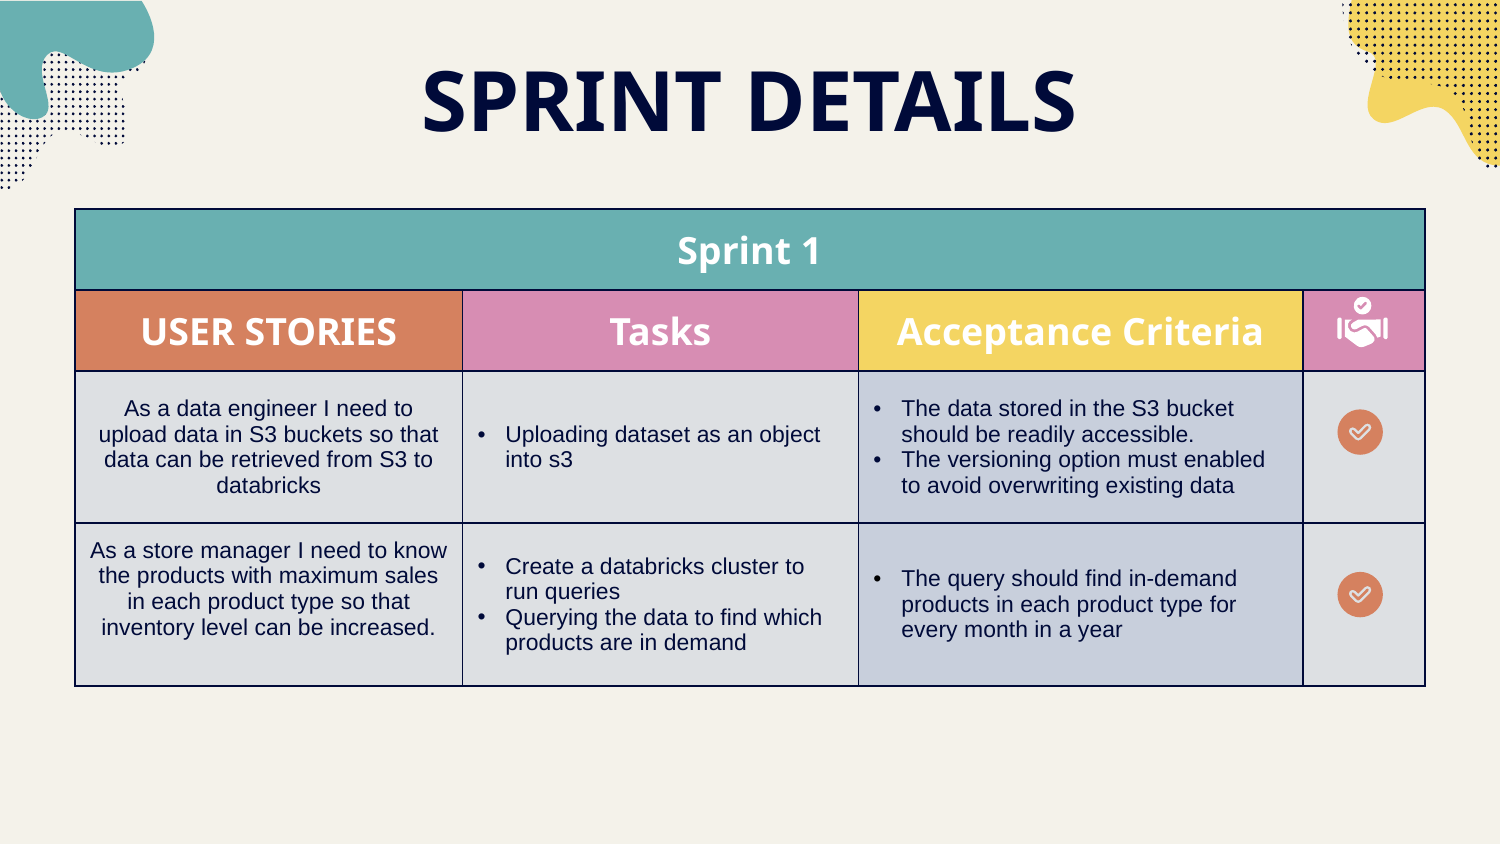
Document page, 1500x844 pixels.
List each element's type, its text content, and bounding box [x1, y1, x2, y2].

table_cell [1304, 524, 1424, 685]
table_cell Acceptance Criteria [859, 291, 1302, 370]
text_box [1337, 409, 1384, 455]
table_cell As a store manager I need to know the products with maximum sales in each product type so that inventory level can be increased. [76, 524, 462, 685]
title SPRINT DETAILS [75, 67, 1425, 129]
table_cell Create a databricks cluster to run queries Querying the data to find which products are in demand [463, 524, 858, 685]
table_cell The data stored in the S3 bucket should be readily accessible. The versioning option must enabled to avoid overwriting existing data [859, 372, 1302, 522]
table_cell [1304, 372, 1424, 522]
table_cell [1304, 291, 1424, 370]
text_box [1337, 571, 1384, 618]
table_cell USER STORIES [76, 291, 462, 370]
table_cell As a data engineer I need to upload data in S3 buckets so that data can be retrieved from S3 to databricks [76, 372, 462, 522]
table_cell The query should find in-demand products in each product type for every month in a year [859, 524, 1302, 685]
table_header Sprint 1 [76, 210, 1424, 289]
table_cell Uploading dataset as an object into s3 [463, 372, 858, 522]
table_cell Tasks [463, 291, 858, 370]
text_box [1337, 296, 1389, 348]
